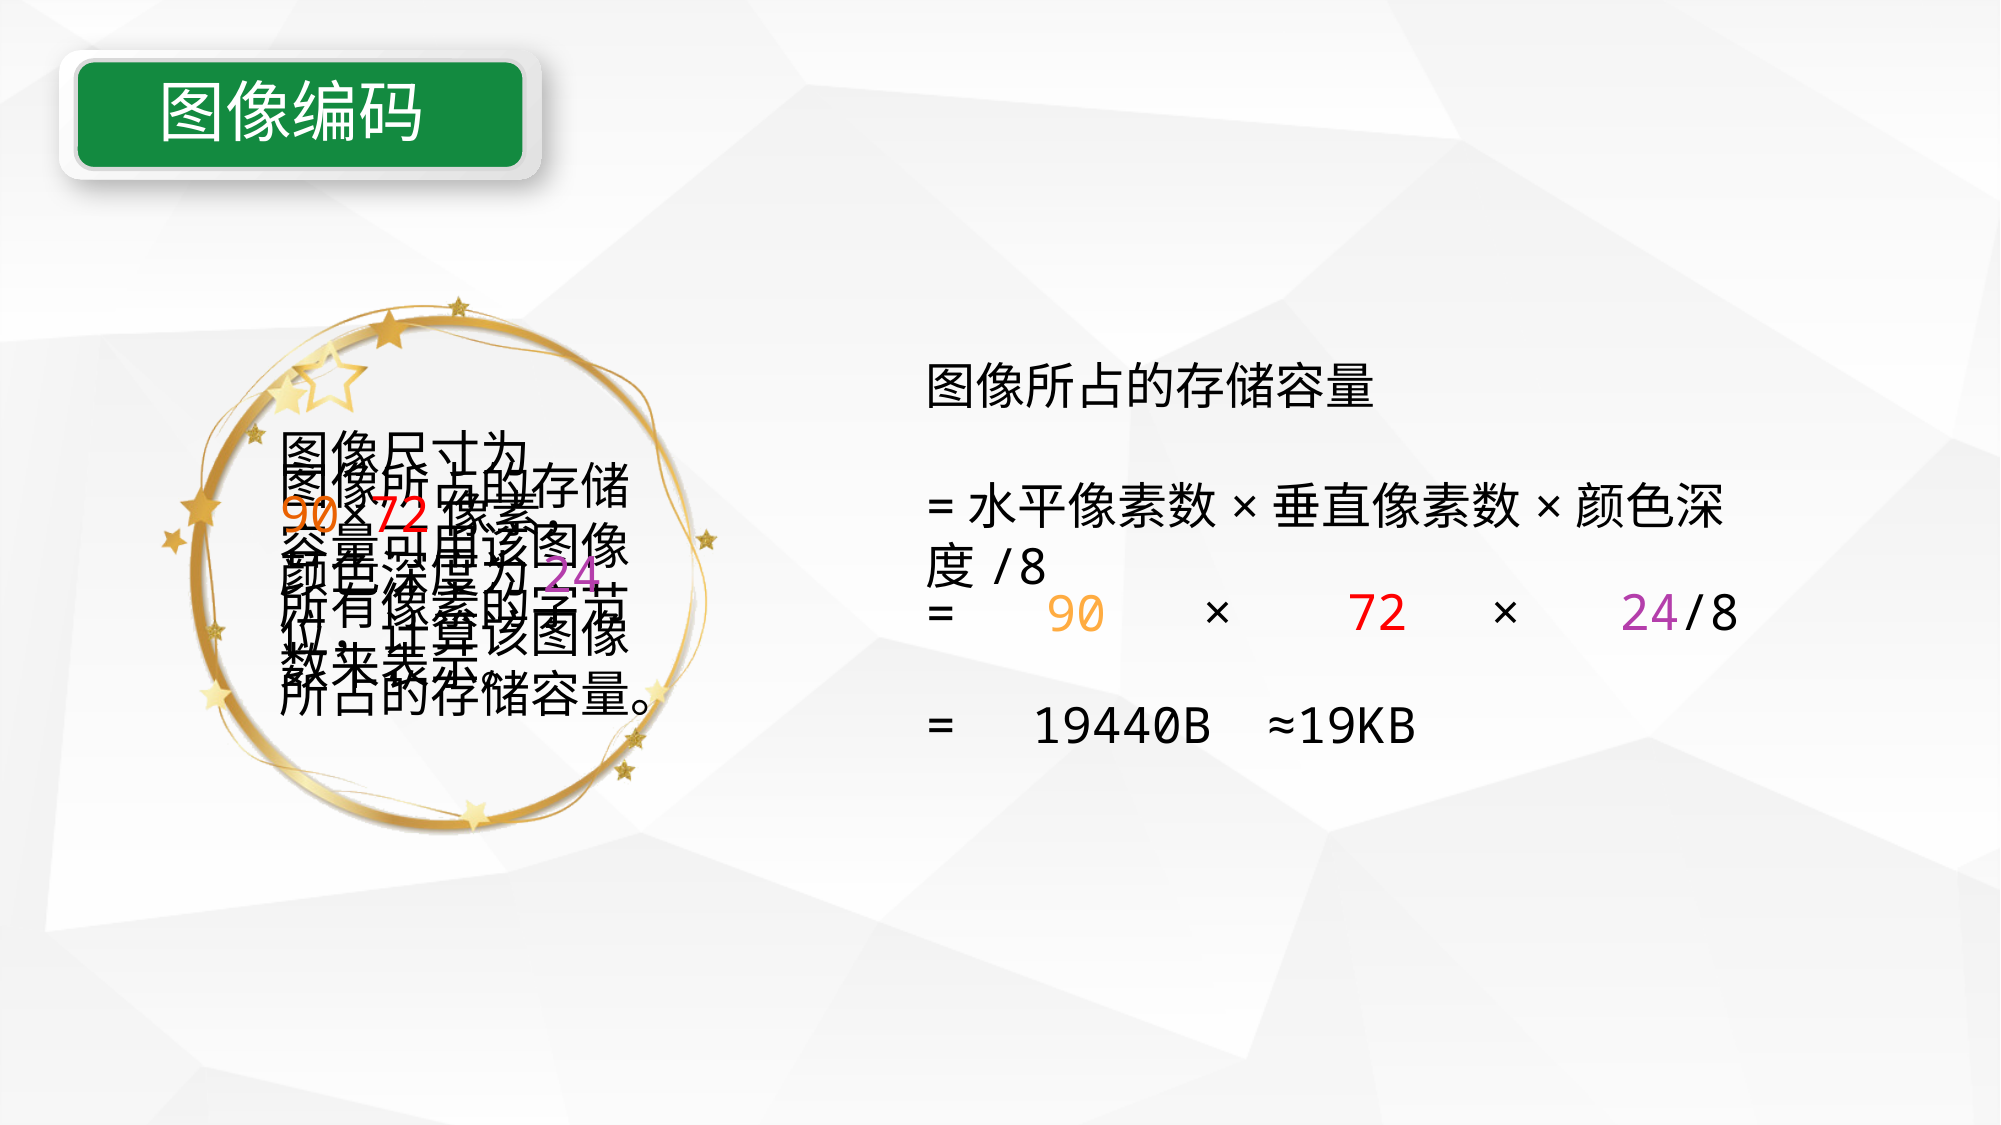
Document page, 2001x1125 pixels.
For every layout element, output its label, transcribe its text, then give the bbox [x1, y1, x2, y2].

text_box ≈19KB [1251, 686, 1470, 762]
text_box 图像所占的存储容量 =水平像素数×垂直像素数×颜色深度/8 [911, 346, 1844, 602]
text_box = [910, 573, 969, 649]
text_box 19440B [1017, 686, 1235, 762]
text_box 24/8 [1604, 573, 1756, 648]
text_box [59, 50, 542, 180]
text_box × [1475, 573, 1552, 648]
text_box 72 [1332, 573, 1423, 648]
text_box = [910, 686, 969, 762]
text_box × [1188, 573, 1264, 648]
picture [0, 0, 2000, 1125]
text_box 90 [1031, 573, 1122, 649]
